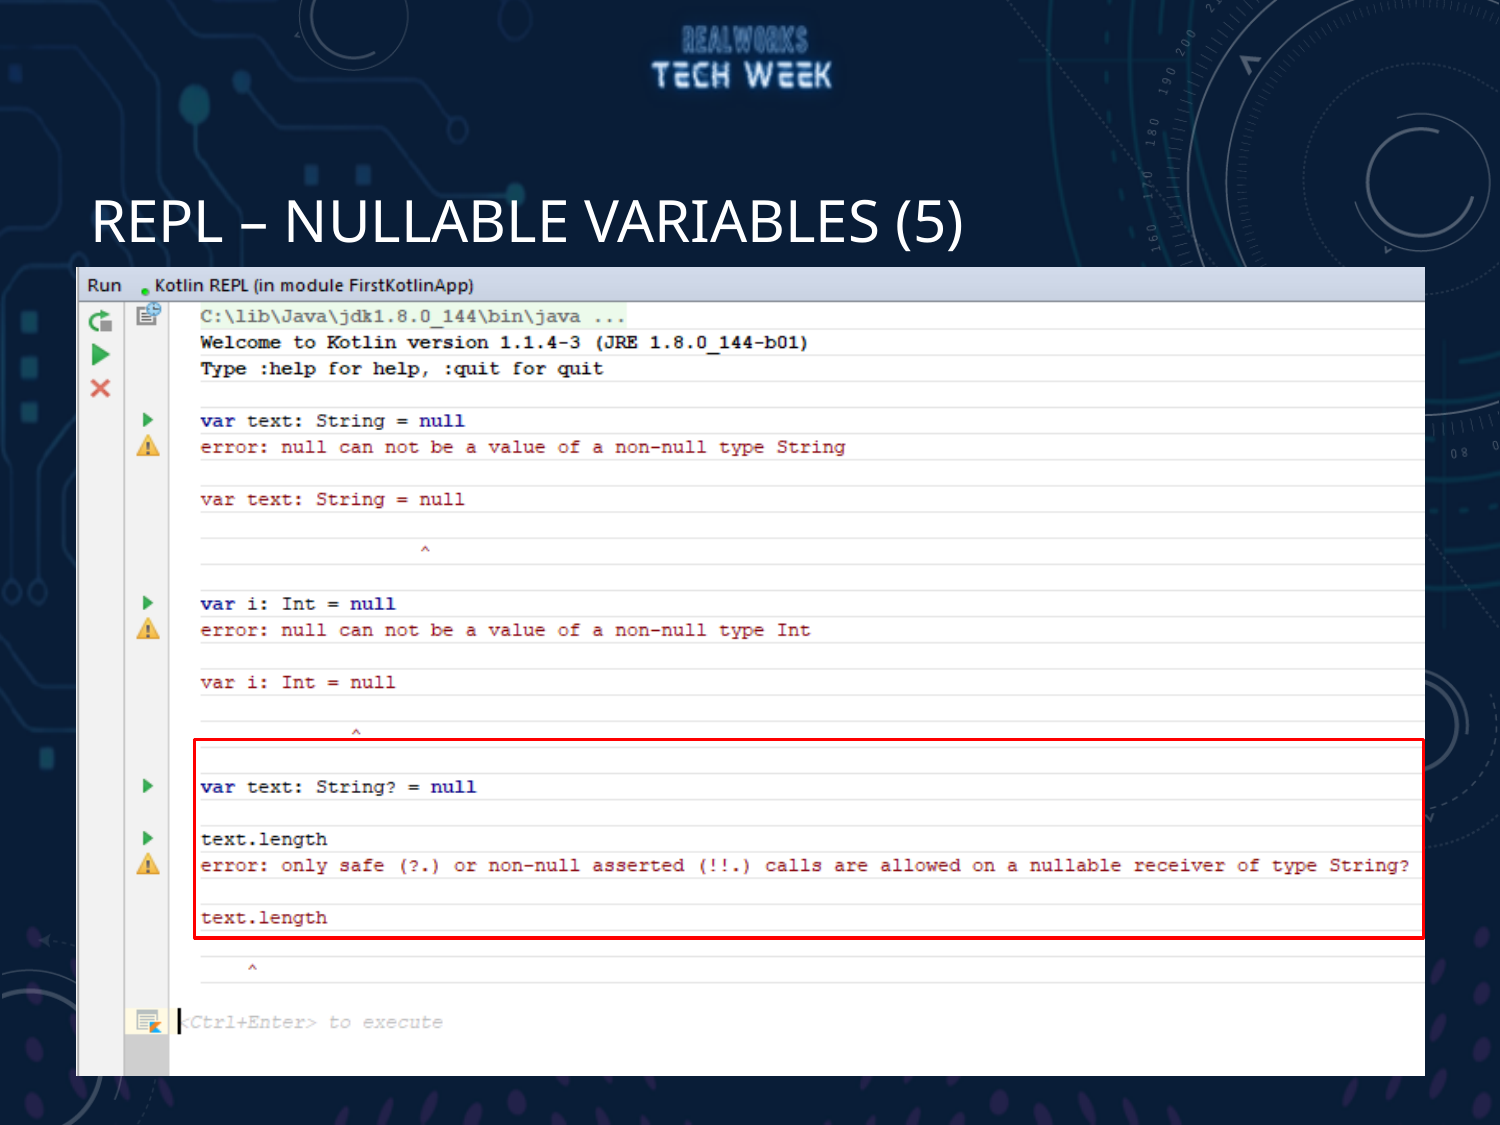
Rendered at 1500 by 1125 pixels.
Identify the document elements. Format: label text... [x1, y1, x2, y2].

title REPL – Nullable variables (5) [75, 99, 1350, 268]
list [76, 179, 1427, 270]
picture [0, 0, 1500, 1125]
